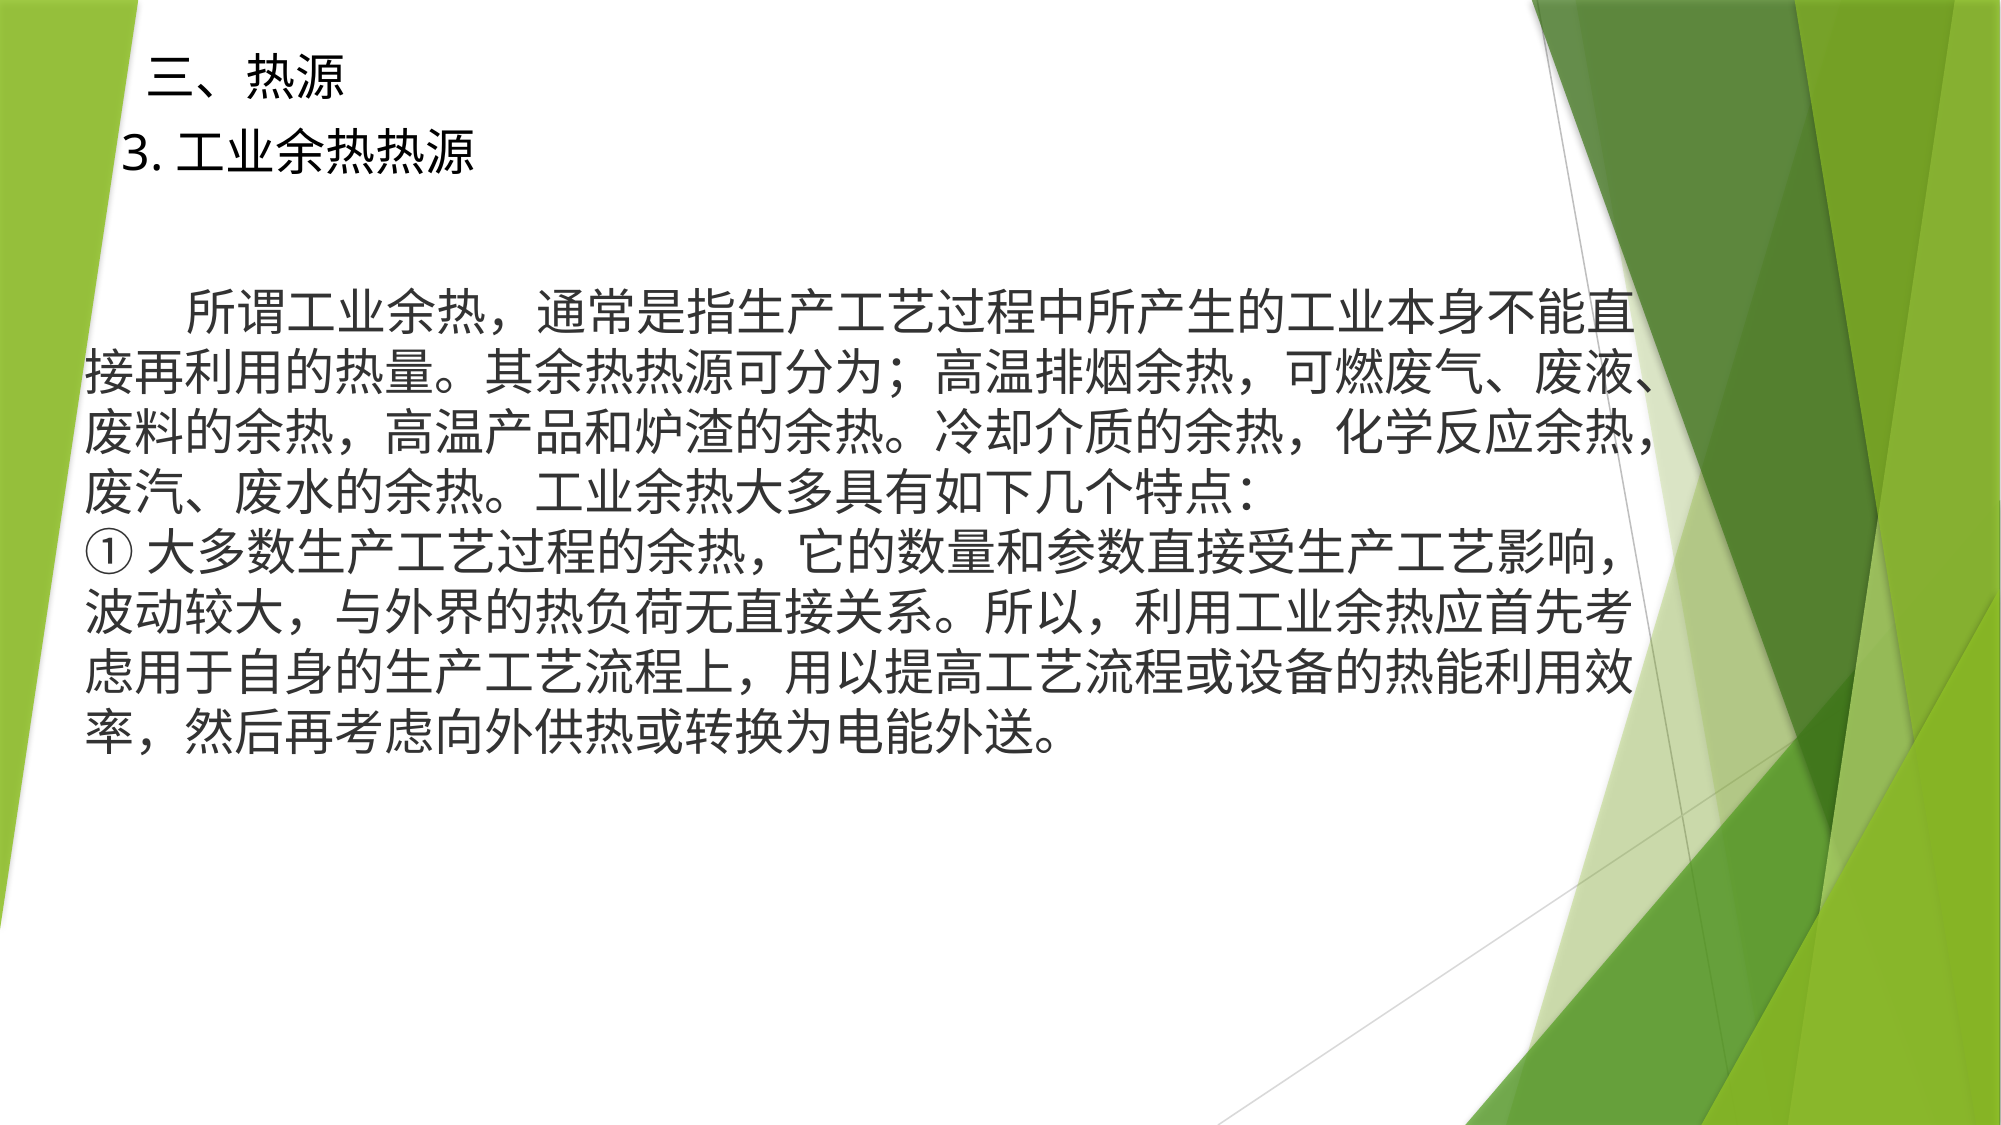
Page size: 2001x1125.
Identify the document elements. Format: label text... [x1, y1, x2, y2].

title 三、热源 [107, 28, 1398, 113]
text_box 所谓工业余热，通常是指生产工艺过程中所产生的工业本身不能直接再利用的热量。其余热热源可分为；高温排烟余热，可燃废气、废液、废料的余热，高温产品和炉渣的余热。冷却介质的余热，化学反应余热，废汽、废水的余热。工业余热大多具有如下几个特点： ①大多数生产工艺过程的余热，它的数量和参数直接受生产工艺影响，波动较大，与外界的热负荷无直接关系。所以，利用工业余热应首先考虑用于自身的生产工艺流程上，用以提高工艺流程或设备的热能利用效率，然后再考虑向外供热或转换为电能外送。 [69, 273, 1686, 769]
text_box 3.工业余热热源 [107, 113, 1549, 188]
